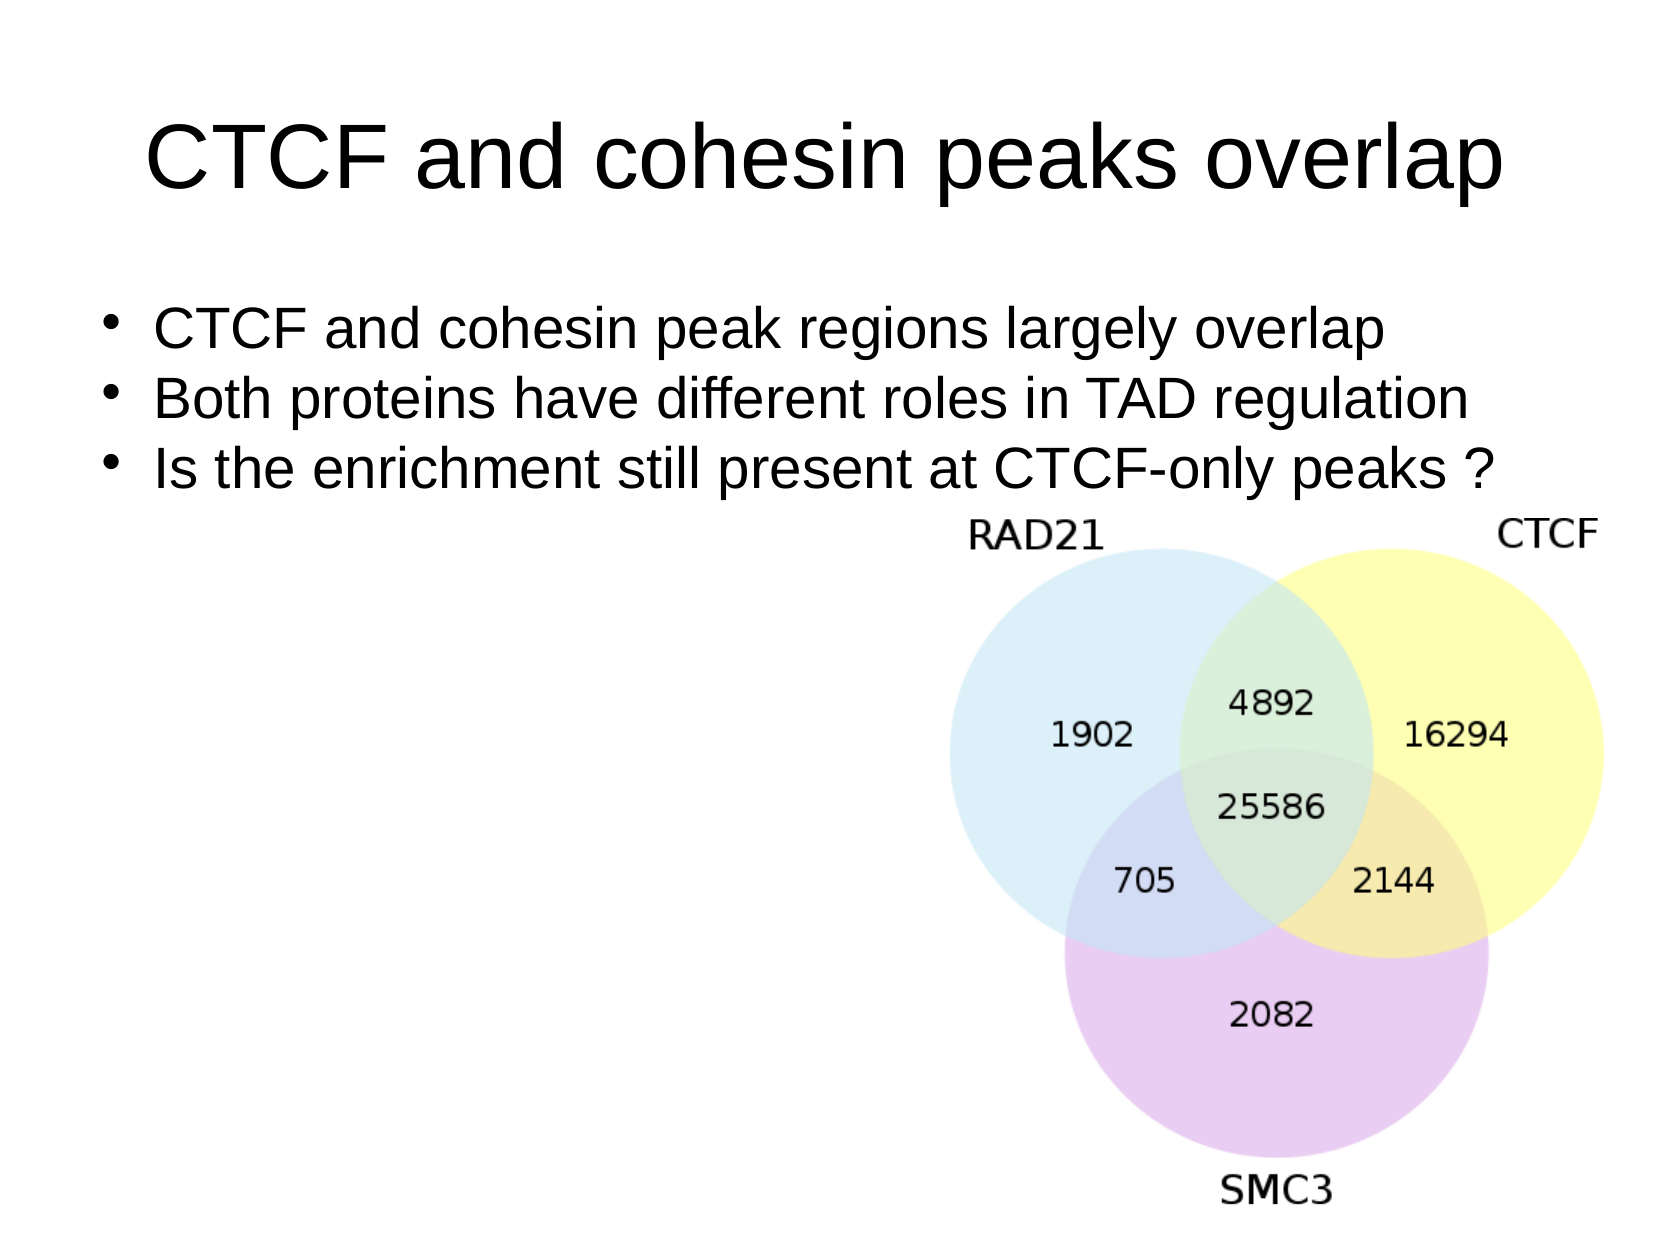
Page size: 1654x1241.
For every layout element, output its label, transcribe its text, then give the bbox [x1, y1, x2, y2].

picture [950, 518, 1604, 1206]
text_box CTCF and cohesin peak regions largely overlap Both proteins have different roles in TAD regulation Is the enrichment still present at CTCF-only peaks ? [82, 289, 1570, 1009]
text_box CTCF and cohesin peaks overlap [82, 49, 1570, 256]
